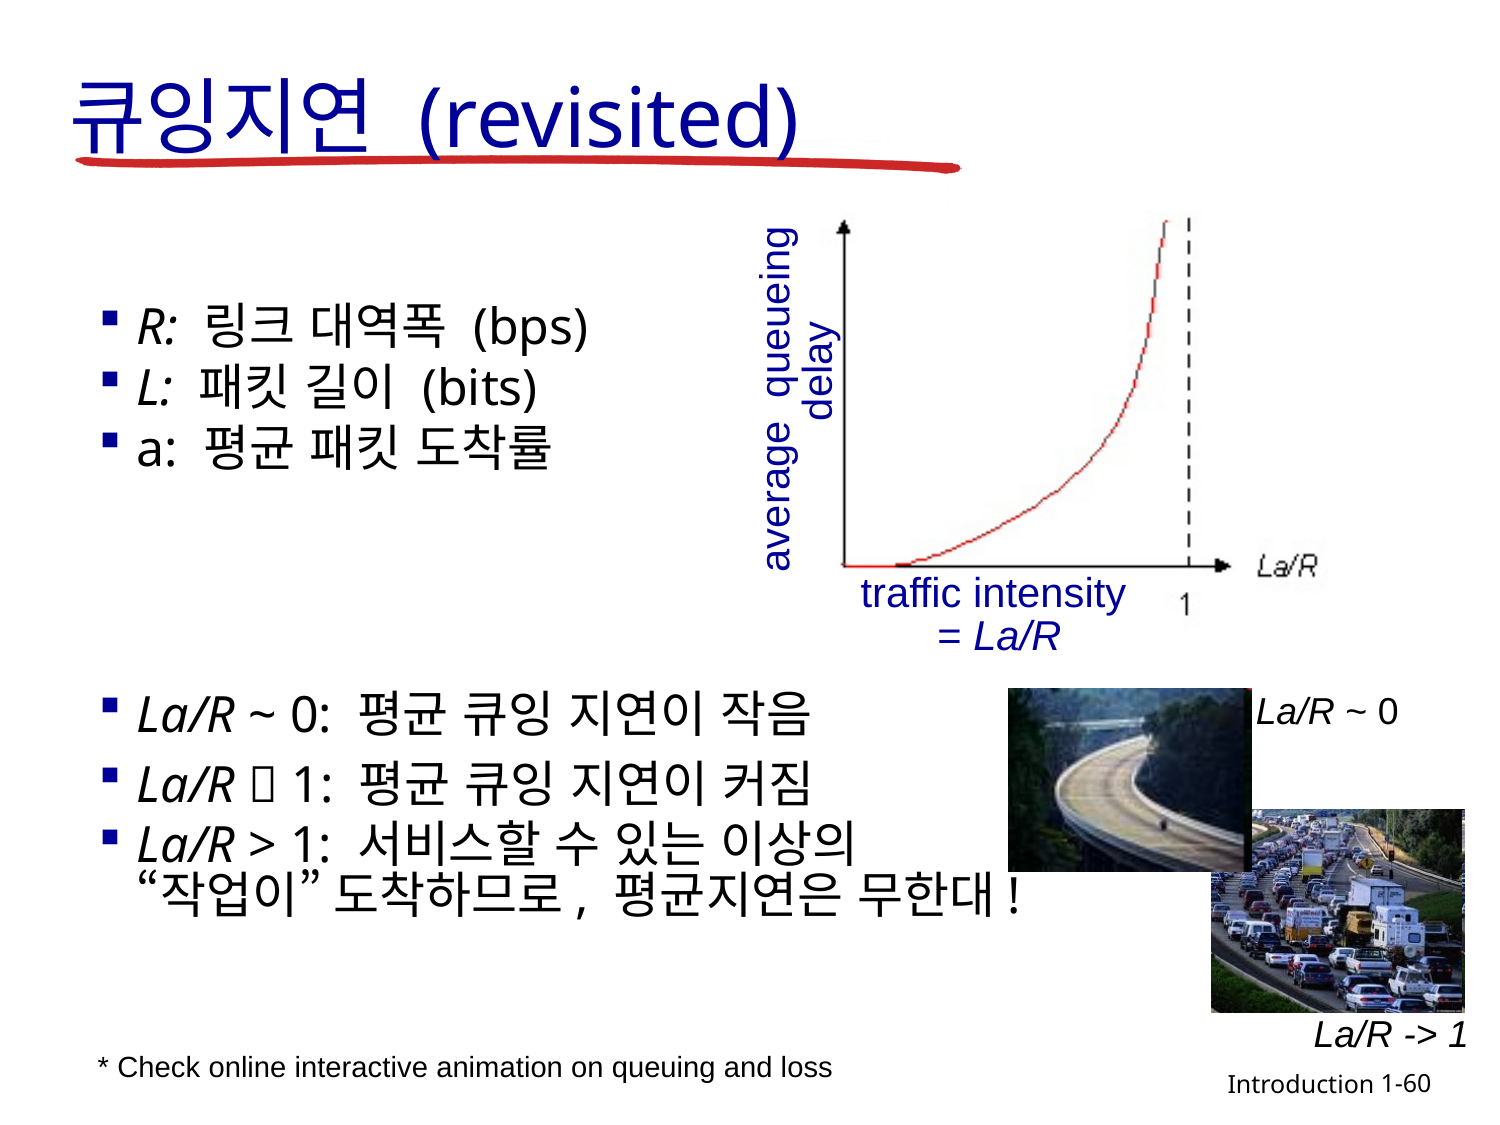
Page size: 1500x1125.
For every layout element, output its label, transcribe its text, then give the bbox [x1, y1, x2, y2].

list R: 링크 대역폭 (bps) L: 패킷 길이 (bits) a: 평균 패킷 도착률 [83, 296, 652, 589]
picture [71, 139, 1474, 641]
title 큐잉지연 (revisited) [54, 20, 1330, 209]
text_box La/R -> 1 [1299, 1002, 1484, 1062]
text_box La/R ~ 0 [1241, 679, 1414, 740]
text_box La/R ~ 0: 평균 큐잉 지연이 작음 La/R  1: 평균 큐잉 지연이 커짐 La/R > 1: 서비스할 수 있는 이상의 “작업이” 도착하므로, 평균지연은 무한대! [83, 674, 1228, 992]
slide_number 1-60 [1365, 1059, 1477, 1106]
text_box * Check online interactive animation on queuing and loss [82, 1041, 850, 1091]
footer Introduction [914, 1060, 1391, 1109]
picture [1007, 688, 1466, 1014]
